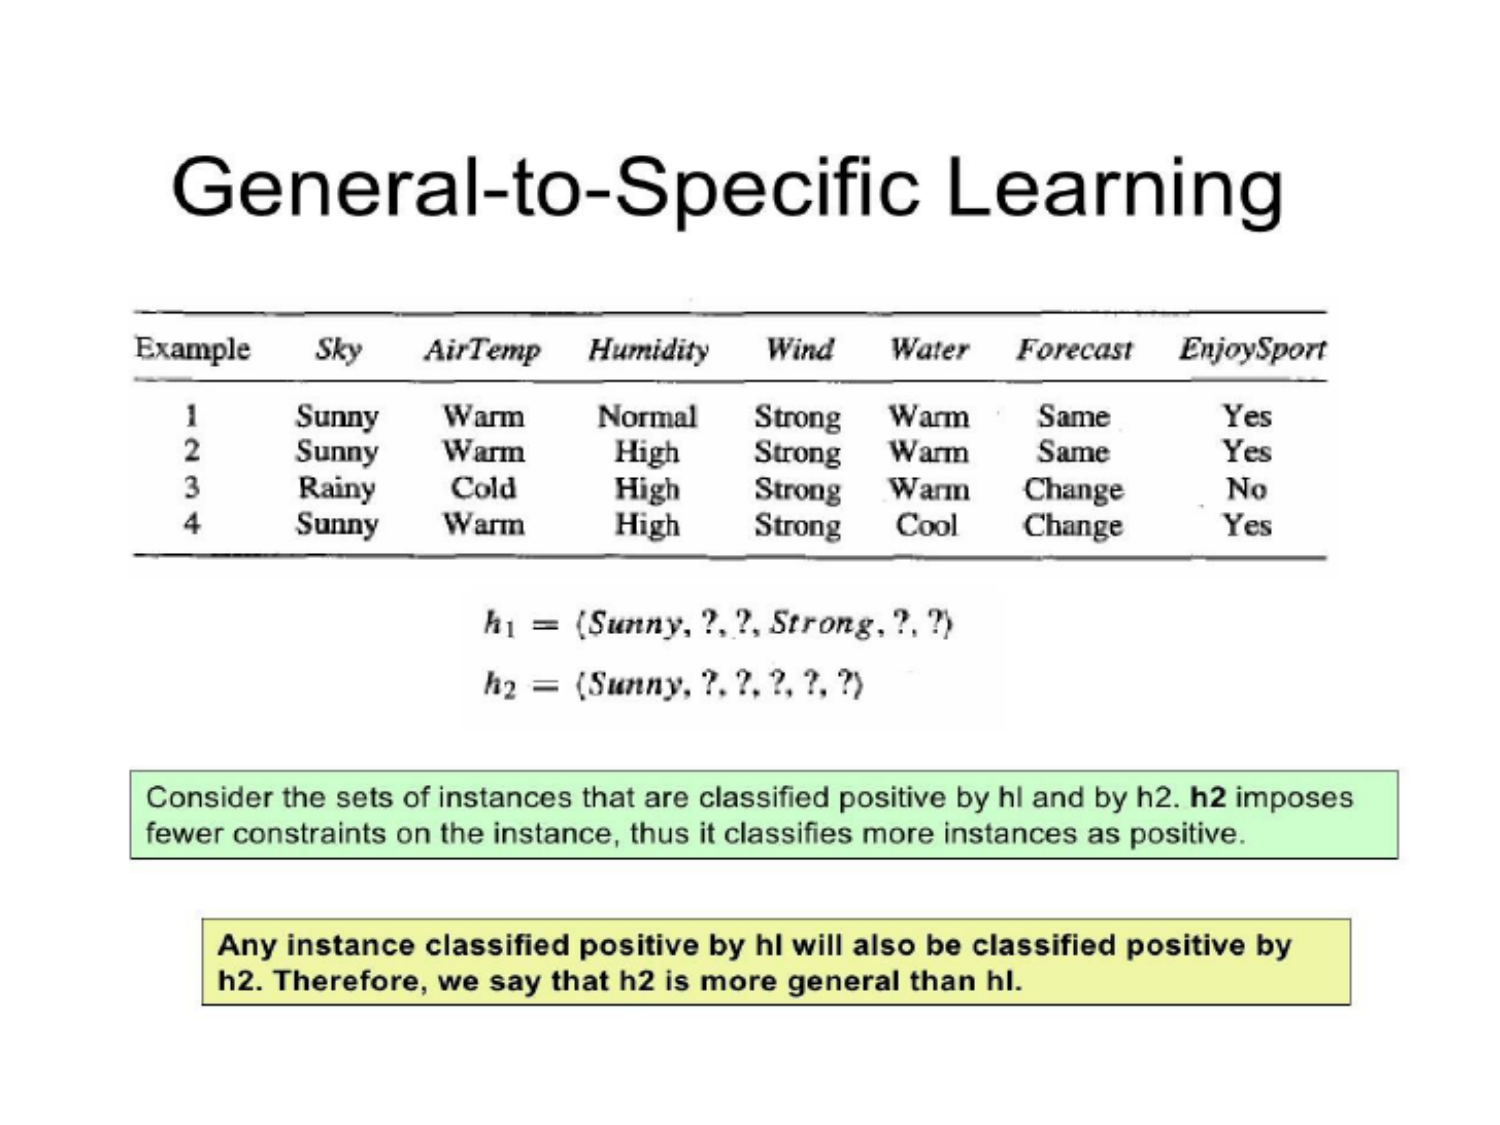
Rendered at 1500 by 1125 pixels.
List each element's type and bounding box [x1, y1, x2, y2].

picture [64, 125, 1448, 1059]
